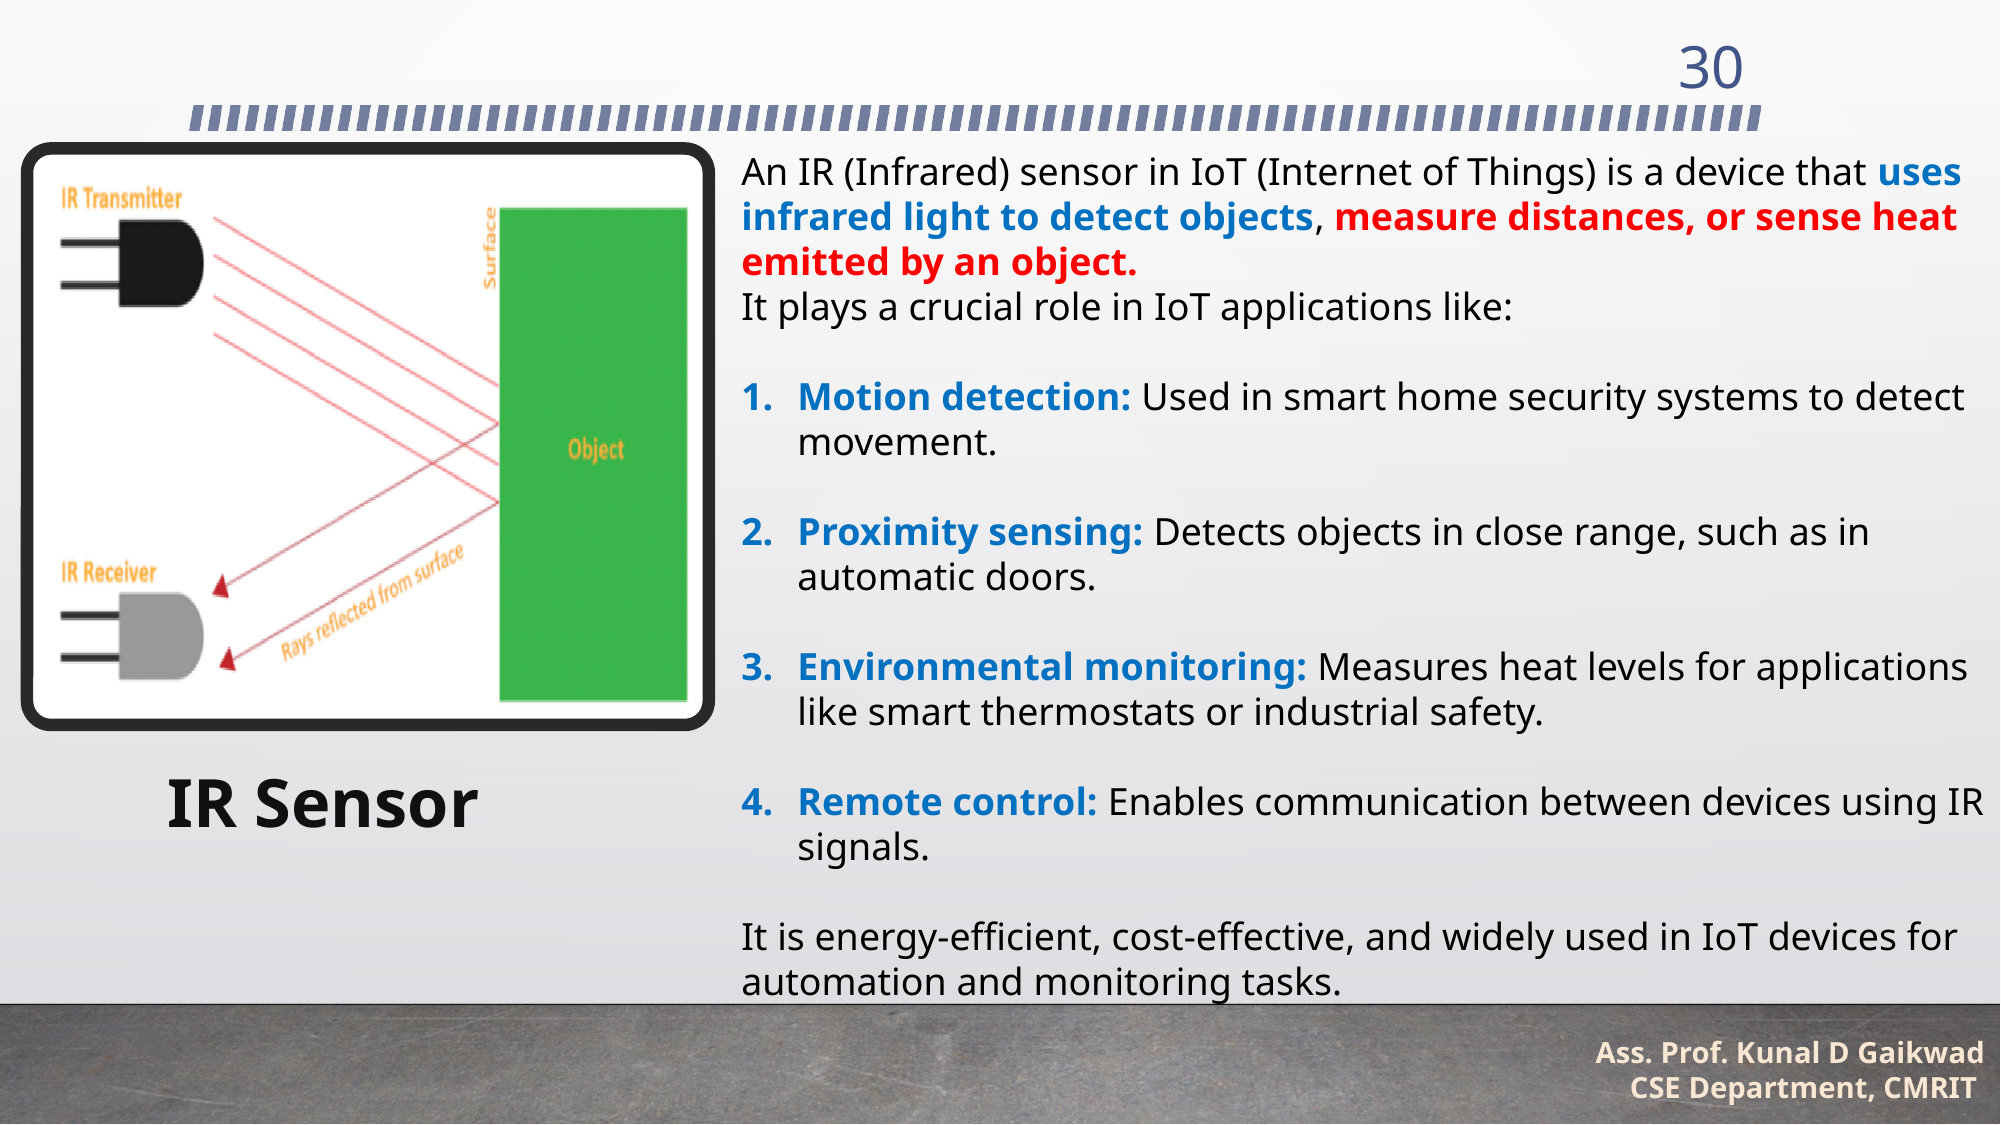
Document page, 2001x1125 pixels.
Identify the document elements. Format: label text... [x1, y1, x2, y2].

picture [26, 148, 709, 726]
text_box An IR (Infrared) sensor in IoT (Internet of Things) is a device that uses infrared light to detect objects, measure distances, or sense heat emitted by an object. It plays a crucial role in IoT applications like: Motion detection: Used in smart home security systems to detect movement. Proximity sensing: Detects objects in close range, such as in automatic doors. Environmental monitoring: Measures heat levels for applications like smart thermostats or industrial safety. Remote control: Enables communication between devices using IR signals. It is energy-efficient, cost-effective, and widely used in IoT devices for automation and monitoring tasks. [726, 140, 2000, 1011]
text_box IR Sensor [27, 783, 620, 849]
slide_number 30 [1694, 22, 1760, 106]
picture [0, 1004, 2000, 1124]
text_box [118, 19, 1694, 192]
text_box Ass. Prof. Kunal D Gaikwad CSE Department, CMRIT [1188, 1026, 2000, 1125]
